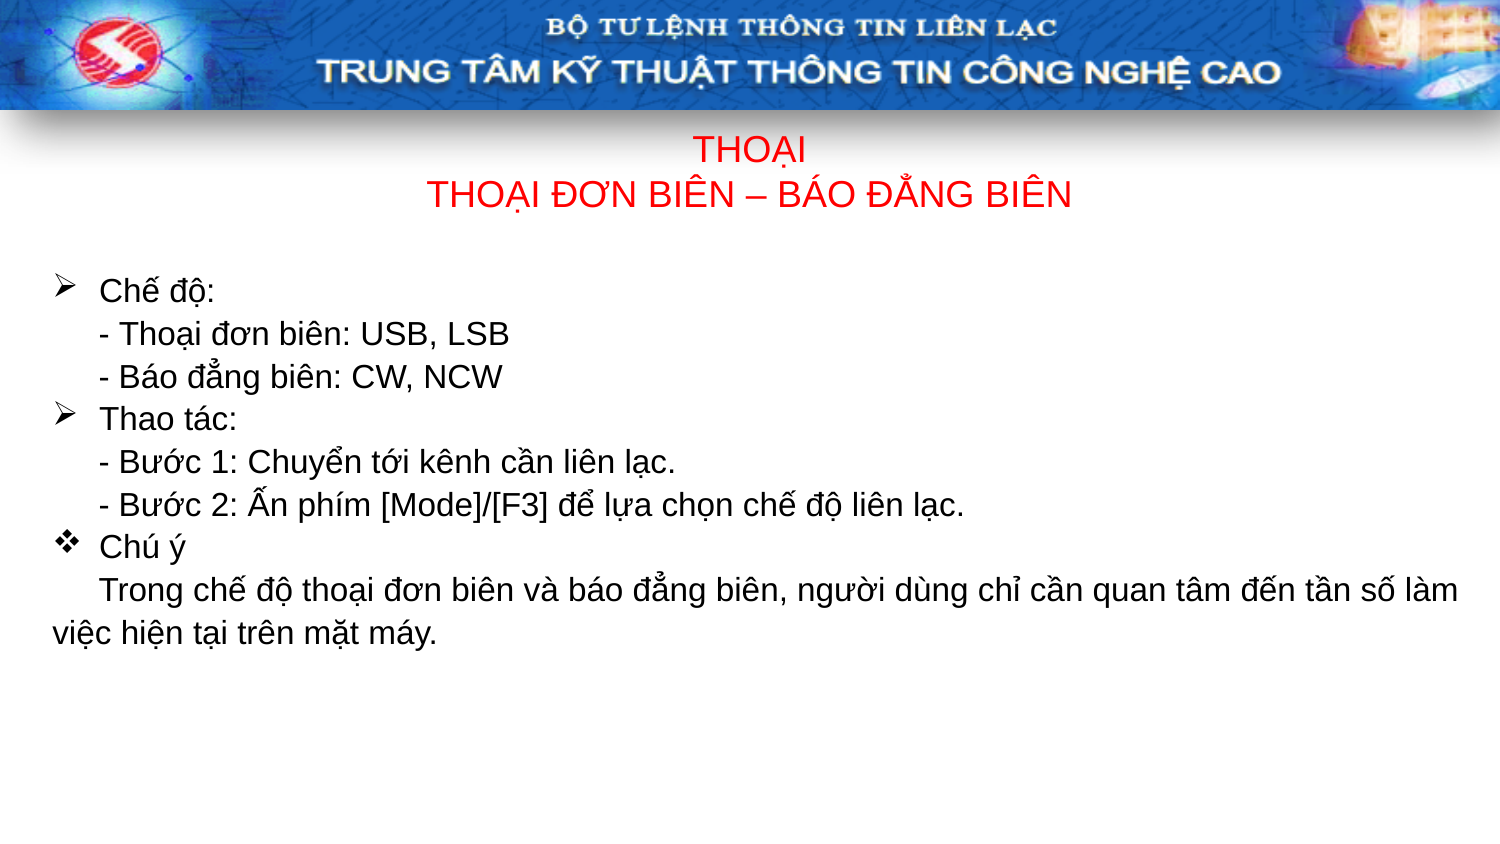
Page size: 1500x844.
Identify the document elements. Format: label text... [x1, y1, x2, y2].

picture [0, 0, 1500, 110]
text_box THOẠI THOẠI ĐƠN BIÊN – BÁO ĐẲNG BIÊN [260, 119, 1240, 223]
text_box Chế độ: - Thoại đơn biên: USB, LSB - Báo đẳng biên: CW, NCW Thao tác: - Bước 1: Chuyển tới kênh cần liên lạc. - Bước 2: Ấn phím [Mode]/[F3] để lựa chọn chế độ liên lạc. Chú ý Trong chế độ thoại đơn biên và báo đẳng biên, người dùng chỉ cần quan tâm đến tần số làm việc hiện tại trên mặt máy. [37, 259, 1488, 659]
